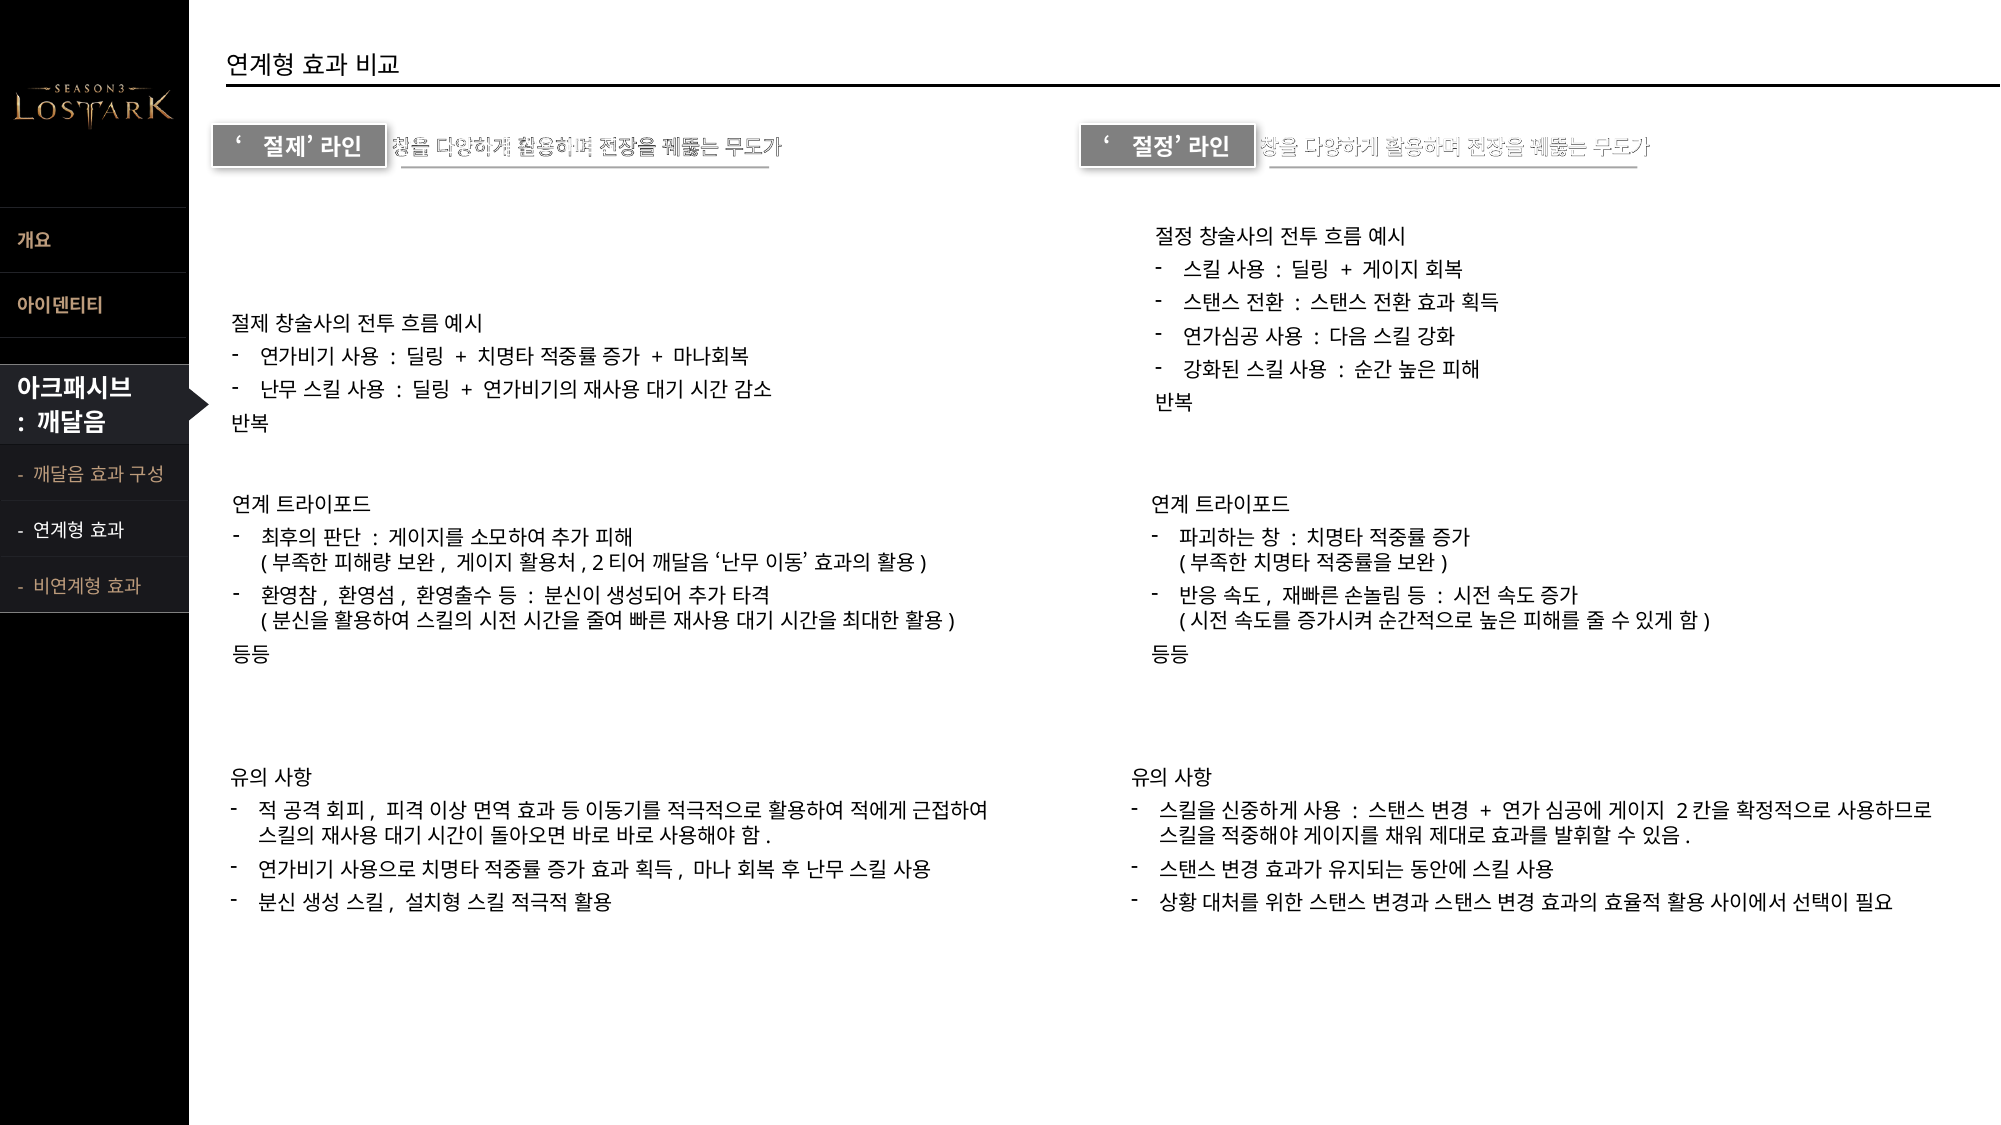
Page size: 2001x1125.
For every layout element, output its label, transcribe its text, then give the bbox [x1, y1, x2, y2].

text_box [225, 48, 2000, 87]
text_box 유의 사항 스킬을 신중하게 사용 : 스탠스 변경 + 연가 심공에 게이지 2칸을 확정적으로 사용하므로 스킬을 적중해야 게이지를 채워 제대로 효과를 발휘할 수 있음. 스탠스 변경 효과가 유지되는 동안에 스킬 사용 상황 대처를 위한 스탠스 변경과 스탠스 변경 효과의 효율적 활용 사이에서 선택이 필요 [1131, 757, 1933, 922]
text_box 연계 트라이포드 최후의 판단 : 게이지를 소모하여 추가 피해 (부족한 피해량 보완, 게이지 활용처, 2티어 깨달음 ‘난무 이동’ 효과의 활용) 환영참, 환영섬, 환영출수 등 : 분신이 생성되어 추가 타격 (분신을 활용하여 스킬의 시전 시간을 줄여 빠른 재사용 대기 시간을 최대한 활용) 등등 [232, 483, 955, 674]
text_box 유의 사항 적 공격 회피, 피격 이상 면역 효과 등 이동기를 적극적으로 활용하여 적에게 근접하여 스킬의 재사용 대기 시간이 돌아오면 바로 바로 사용해야 함. 연가비기 사용으로 치명타 적중률 증가 효과 획득, 마나 회복 후 난무 스킬 사용 분신 생성 스킬, 설치형 스킬 적극적 활용 [230, 757, 989, 956]
text_box 절정 창술사의 전투 흐름 예시 스킬 사용 : 딜링 + 게이지 회복 스탠스 전환 : 스탠스 전환 효과 획득 연가심공 사용 : 다음 스킬 강화 강화된 스킬 사용 : 순간 높은 피해 반복 [1155, 216, 1499, 423]
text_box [0, 447, 190, 612]
text_box 절제 창술사의 전투 흐름 예시 연가비기 사용 : 딜링 + 치명타 적중률 증가 + 마나회복 난무 스킬 사용 : 딜링 + 연가비기의 재사용 대기 시간 감소 반복 [231, 303, 778, 443]
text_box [1268, 125, 1641, 168]
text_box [225, 123, 773, 168]
text_box ‘절정’ 라인 [1080, 124, 1255, 168]
picture [10, 84, 175, 132]
text_box 연계 트라이포드 파괴하는 창 : 치명타 적중률 증가 (부족한 치명타 적중률을 보완) 반응 속도, 재빠른 손놀림 등 : 시전 속도 증가 (시전 속도를 증가시켜 순간적으로 높은 피해를 줄 수 있게 함) 등등 [1151, 483, 1710, 674]
